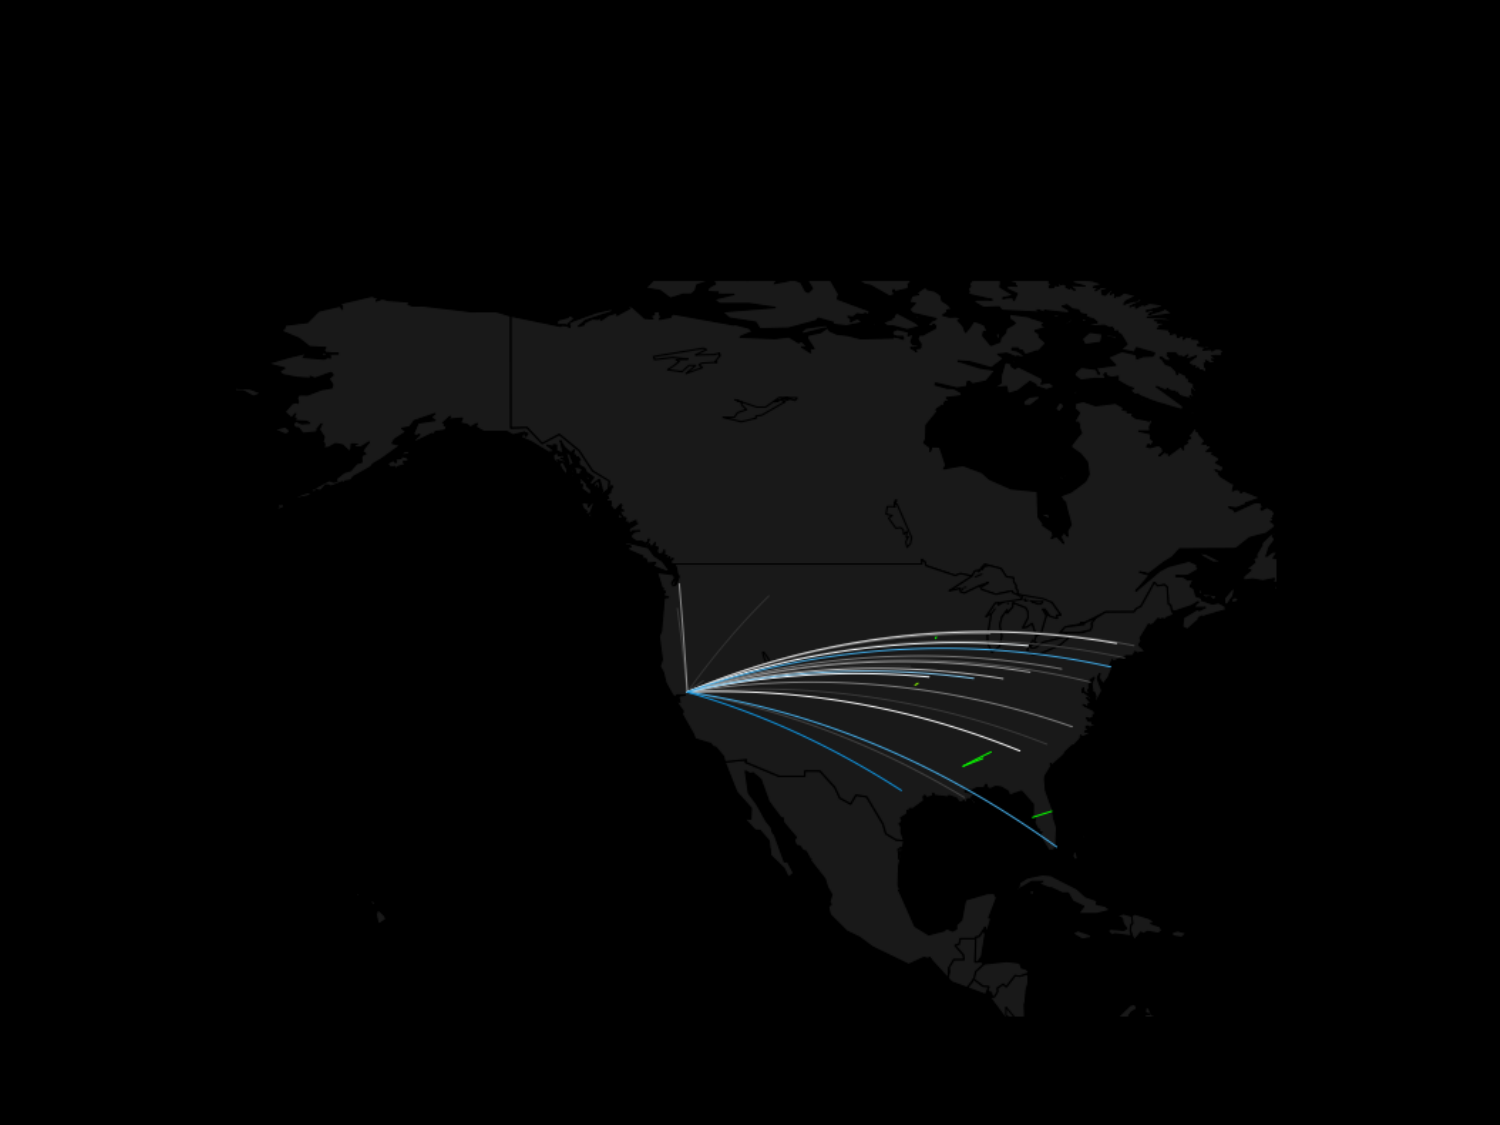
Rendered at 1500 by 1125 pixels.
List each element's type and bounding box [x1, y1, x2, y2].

picture [0, 170, 1500, 1125]
